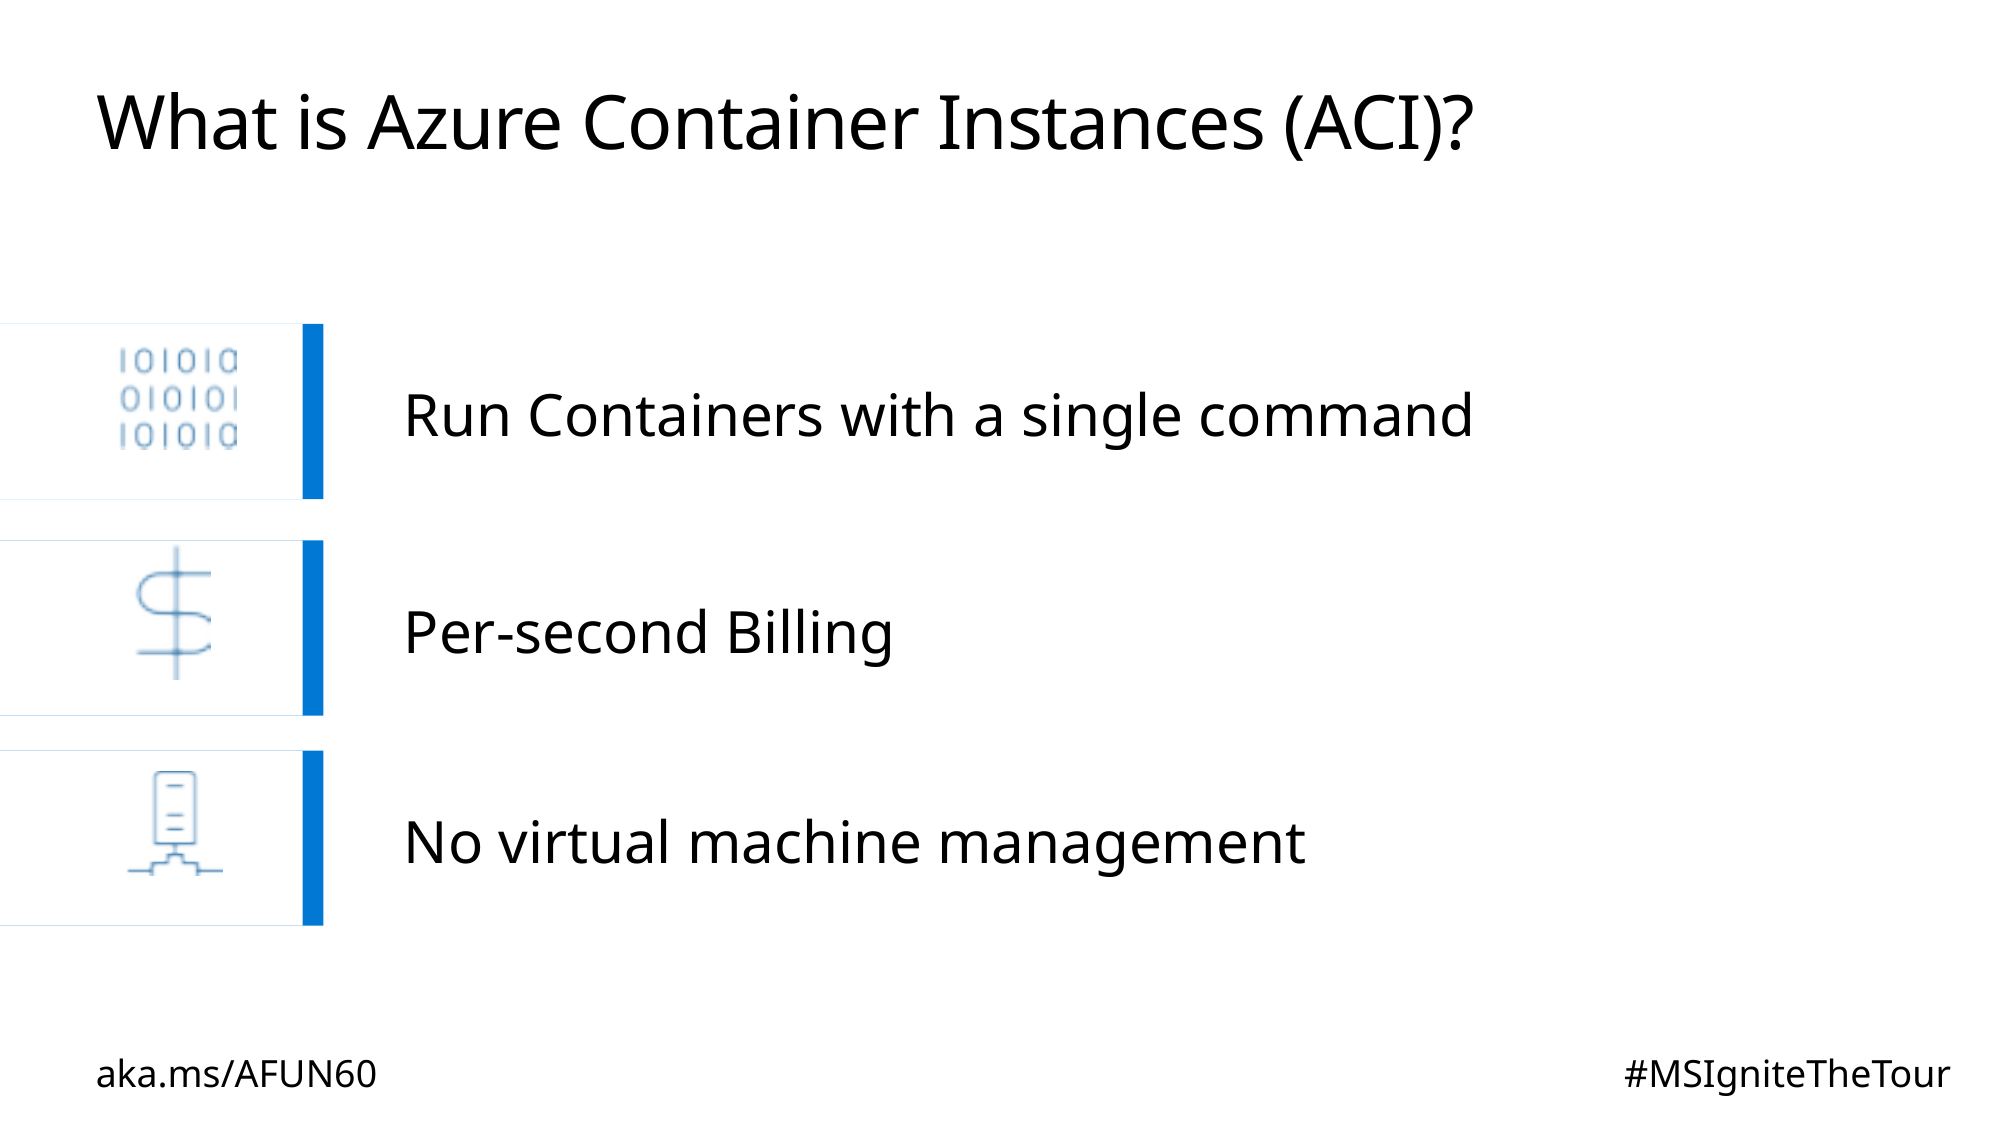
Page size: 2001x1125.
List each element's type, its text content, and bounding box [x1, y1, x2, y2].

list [118, 345, 237, 450]
list No virtual machine management [358, 804, 1904, 876]
list Run Containers with a single command [358, 378, 1904, 449]
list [132, 542, 211, 680]
title What is Azure Container Instances (ACI)? [96, 75, 1904, 166]
list Per-second Billing [358, 594, 1904, 666]
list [125, 771, 223, 876]
